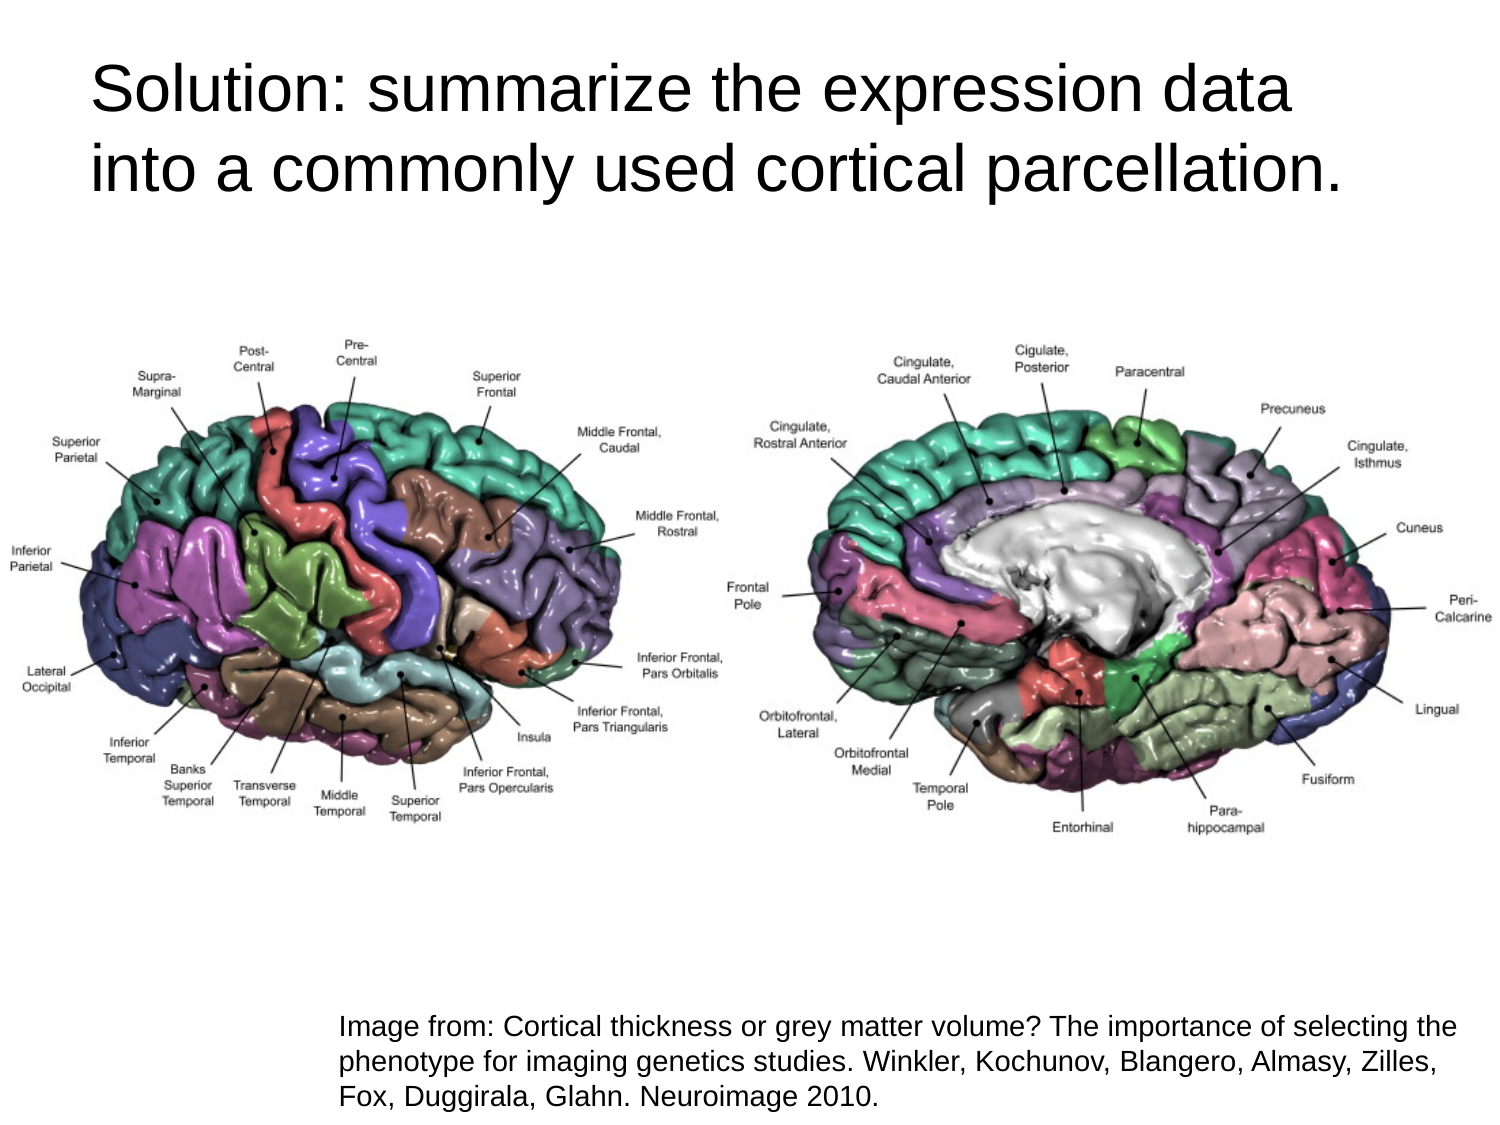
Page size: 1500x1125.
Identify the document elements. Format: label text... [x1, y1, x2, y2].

picture [0, 337, 1500, 838]
text_box Image from: Cortical thickness or grey matter volume? The importance of selecting the phenotype for imaging genetics studies. Winkler, Kochunov, Blangero, Almasy, Zilles, Fox, Duggirala, Glahn. Neuroimage 2010. [323, 999, 1499, 1120]
list Solution: summarize the expression data into a commonly used cortical parcellation. [75, 37, 1425, 244]
